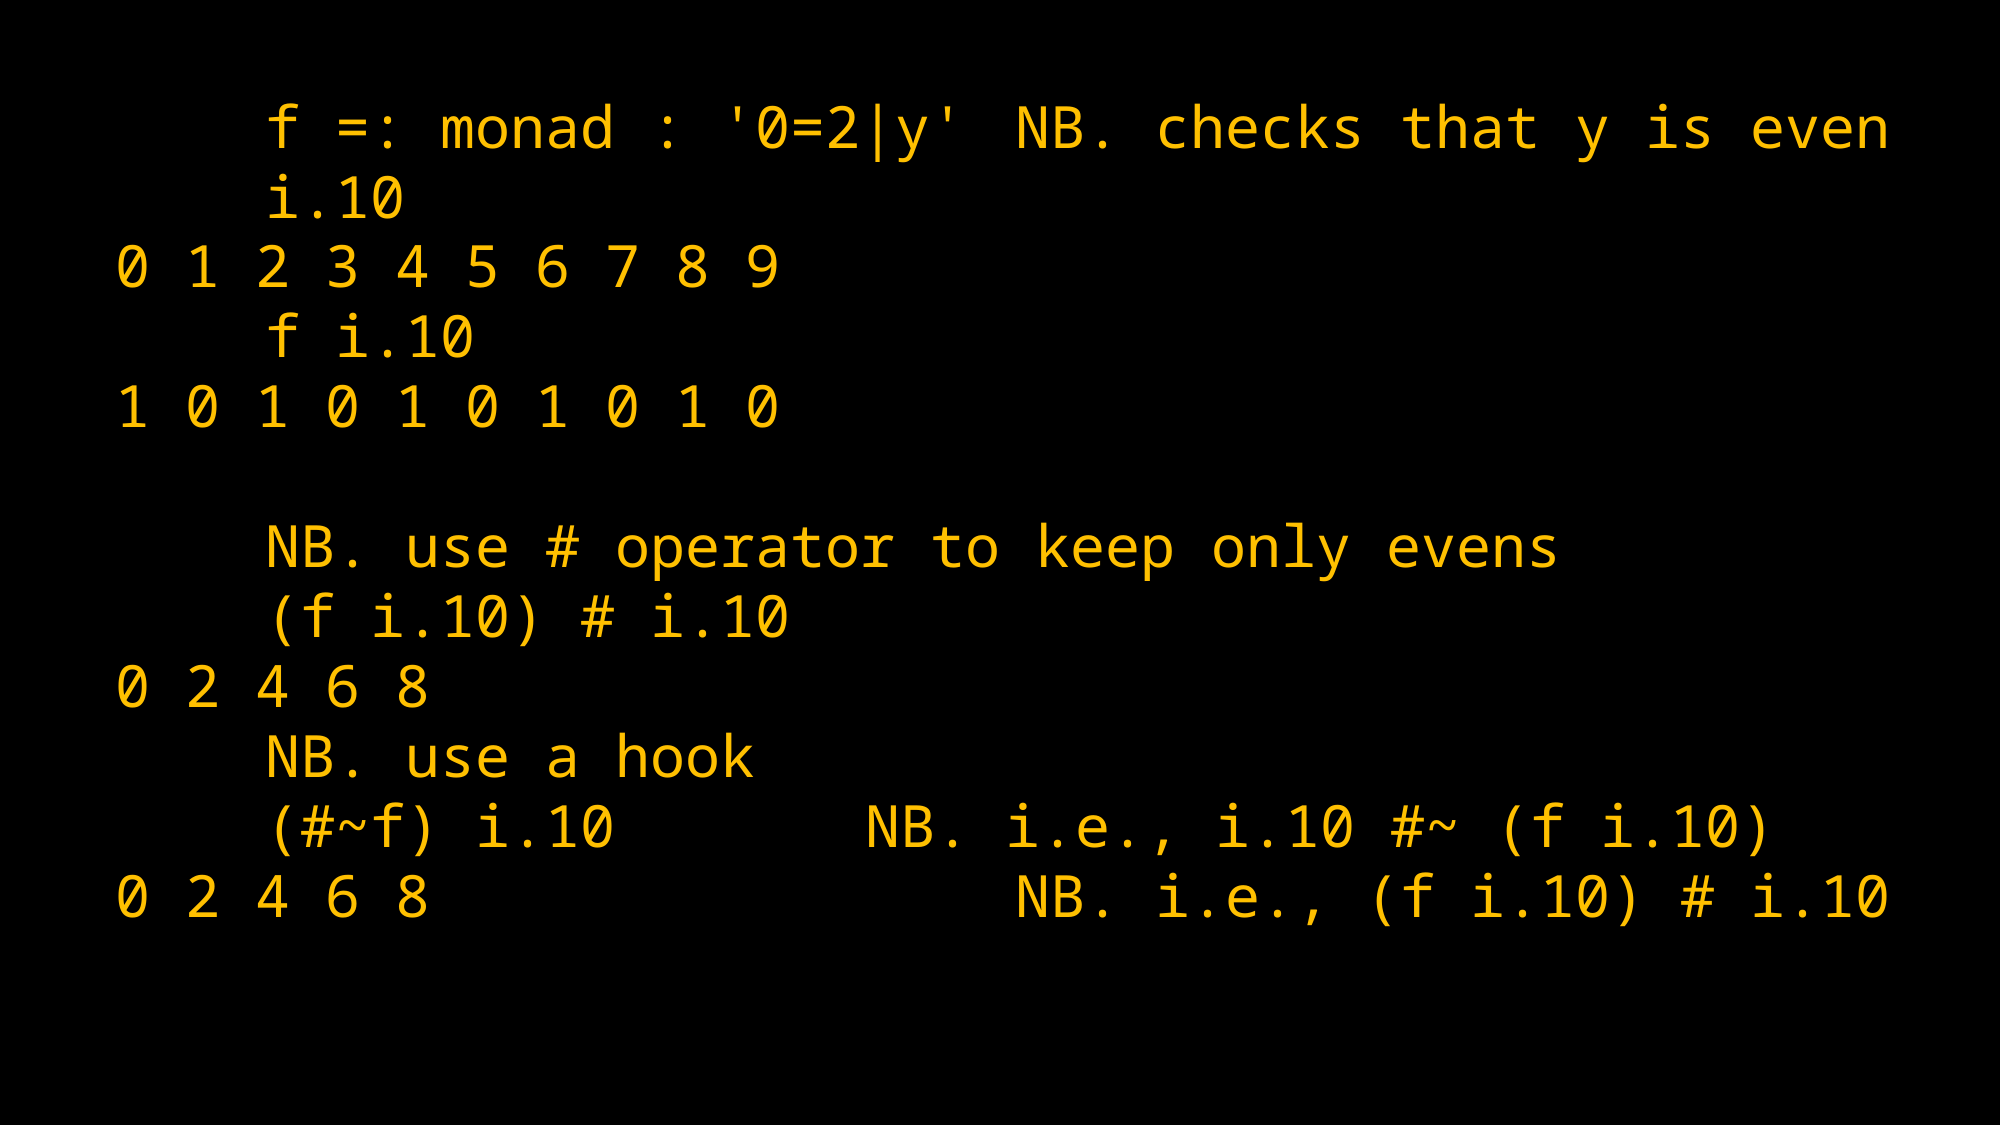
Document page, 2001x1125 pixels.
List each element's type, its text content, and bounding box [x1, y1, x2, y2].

text_box f =: monad : '0=2|y' NB. checks that y is even i.10 0 1 2 3 4 5 6 7 8 9 f i.10 1 0 1 0 1 0 1 0 1 0 NB. use # operator to keep only evens (f i.10) # i.10 0 2 4 6 8 NB. use a hook (#~f) i.10 NB. i.e., i.10 #~ (f i.10) 0 2 4 6 8 NB. i.e., (f i.10) # i.10 [101, 82, 2000, 937]
